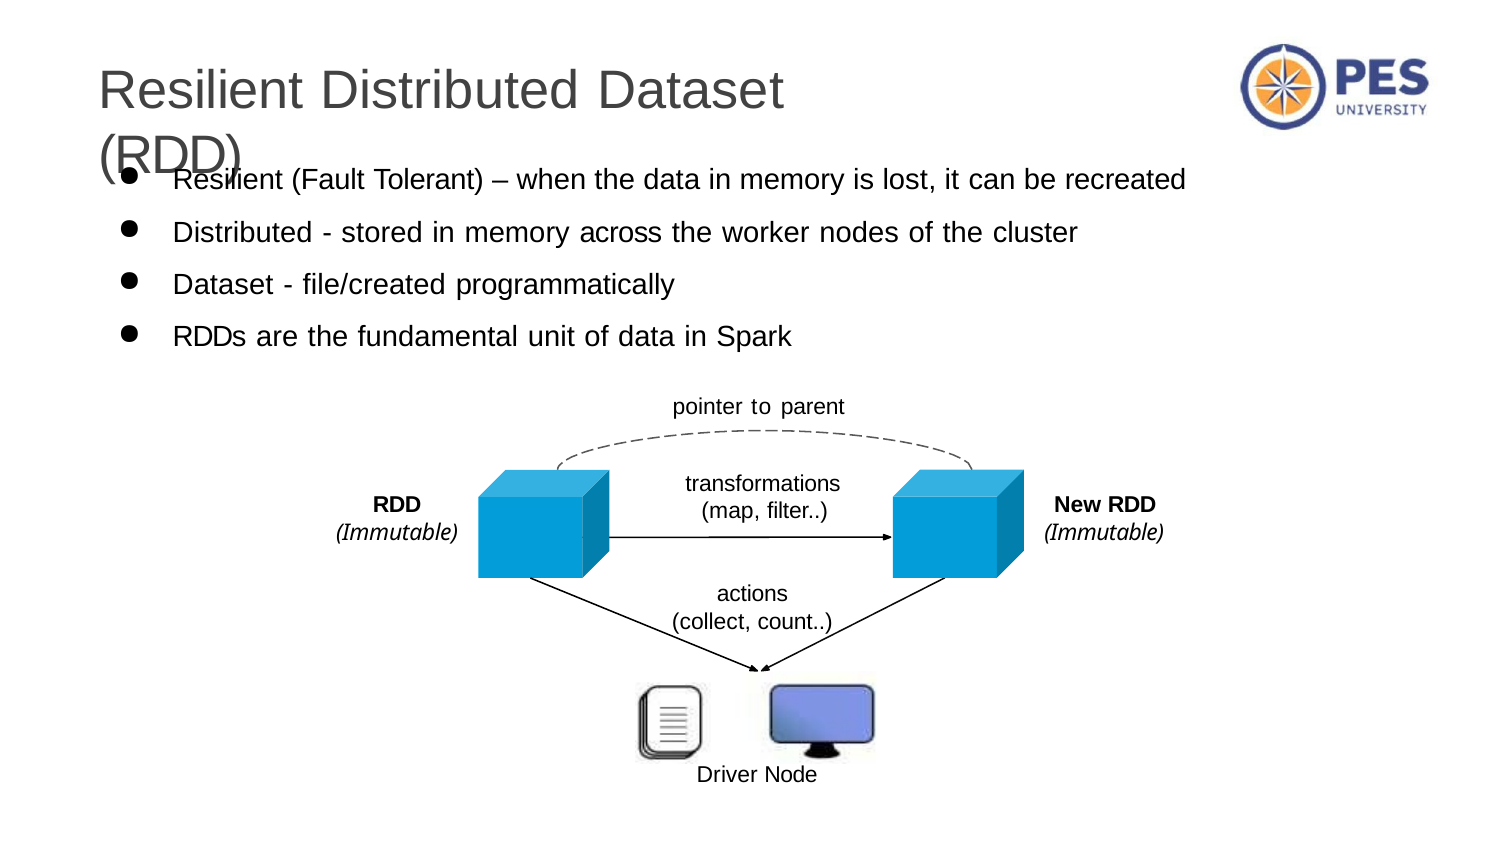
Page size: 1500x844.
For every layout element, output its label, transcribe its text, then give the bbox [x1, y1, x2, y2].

text_box New RDD (Immutable) [1042, 487, 1168, 545]
title Resilient Distributed Dataset (RDD) [96, 51, 945, 195]
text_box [478, 429, 1025, 672]
picture [635, 672, 878, 764]
picture [1233, 36, 1438, 136]
text_box Driver Node [694, 772, 825, 788]
text_box RDD (Immutable) [334, 487, 460, 545]
text_box Resilient (Fault Tolerant) – when the data in memory is lost, it can be recreated Distributed - stored in memory across the worker nodes of the cluster Dataset - file/created programmatically RDDs are the fundamental unit of data in Spark pointer to parent [115, 140, 1190, 420]
